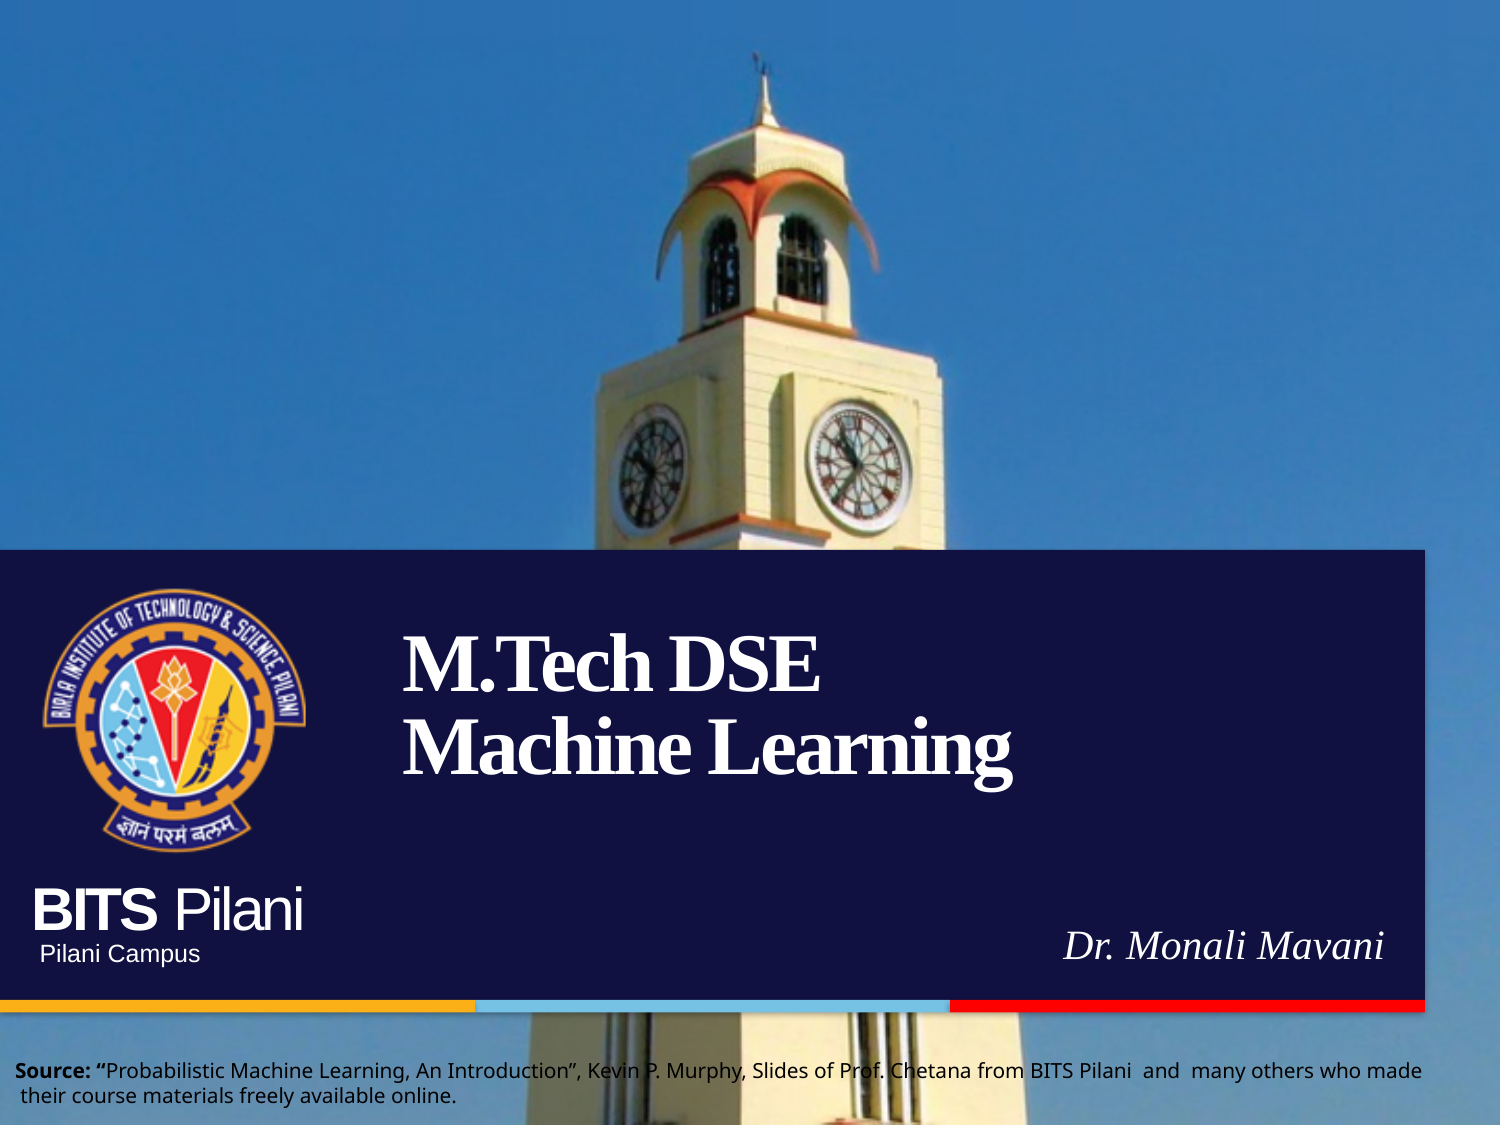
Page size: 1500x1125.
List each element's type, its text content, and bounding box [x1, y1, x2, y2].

text_box Source: “Probabilistic Machine Learning, An Introduction”, Kevin P. Murphy, Slides of Prof. Chetana from BITS Pilani and many others who made their course materials freely available online. [0, 1050, 1438, 1125]
title M.Tech DSE Machine Learning [387, 624, 1400, 875]
list Dr. Monali Mavani [412, 887, 1401, 976]
picture [0, 0, 1500, 1125]
